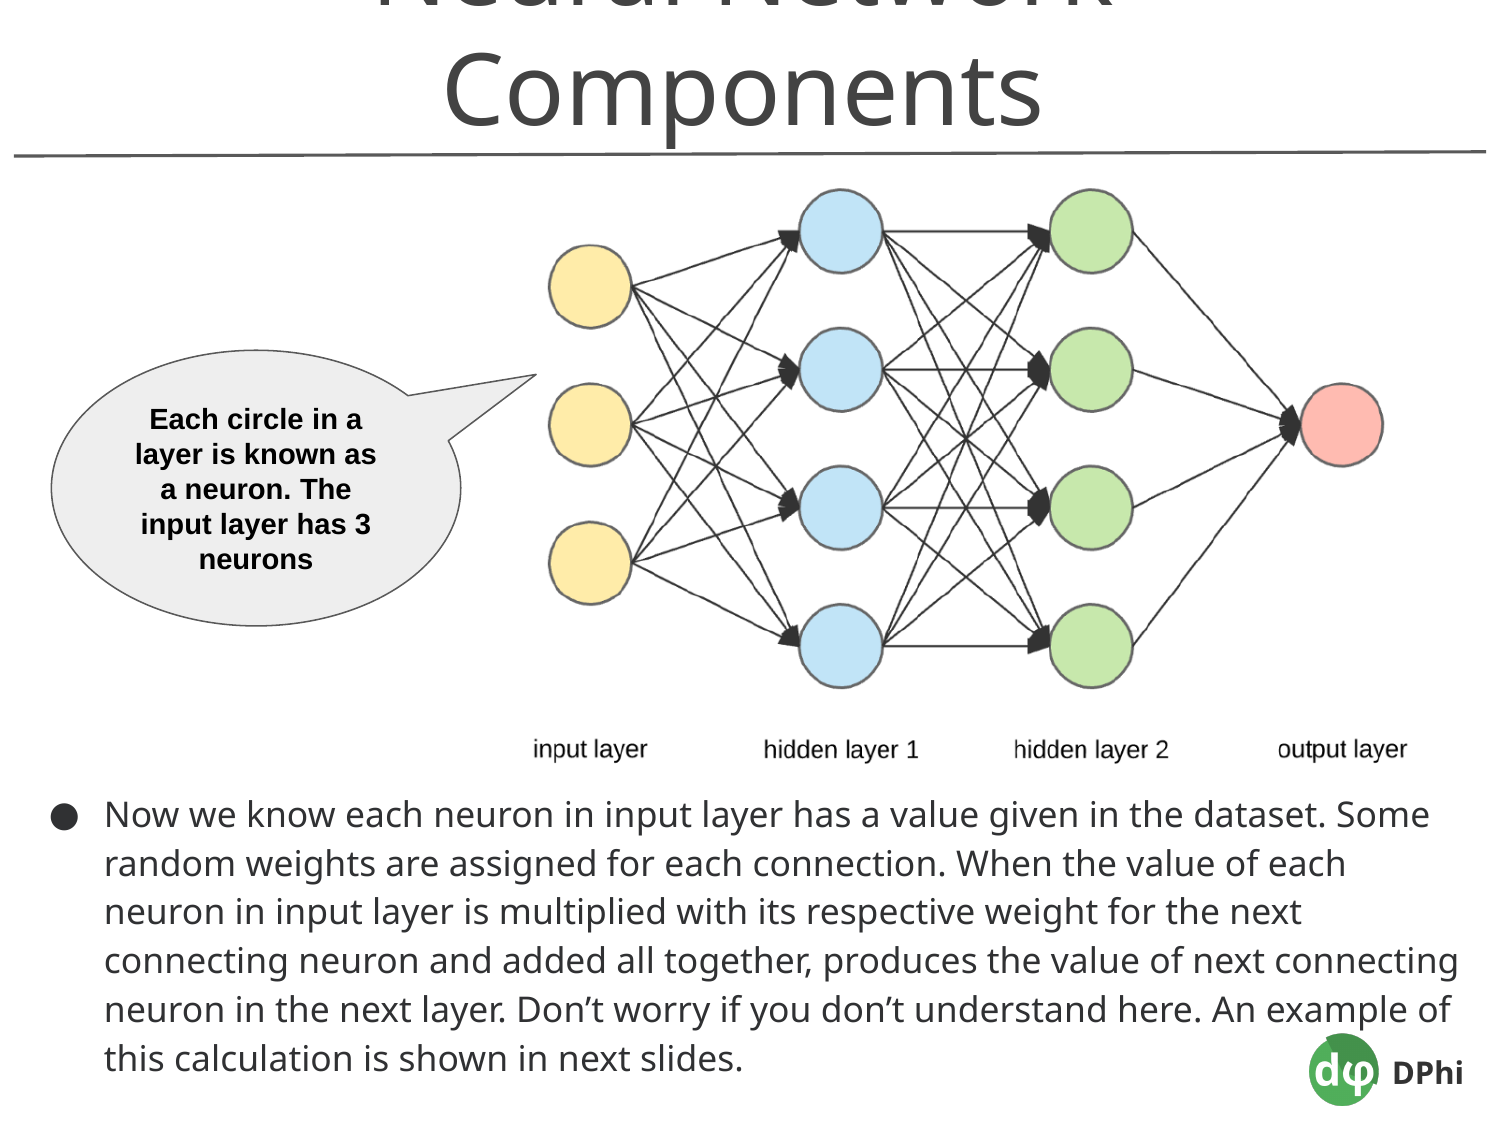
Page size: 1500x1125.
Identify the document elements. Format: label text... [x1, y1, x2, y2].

text_box Neural Network Components [195, 27, 1292, 150]
text_box Now we know each neuron in input layer has a value given in the dataset. Some random weights are assigned for each connection. When the value of each neuron in input layer is multiplied with its respective weight for the next connecting neuron and added all together, produces the value of next connecting neuron in the next layer. Don’t worry if you don’t understand here. An example of this calculation is shown in next slides. [13, 770, 1487, 1064]
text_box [13, 151, 1487, 157]
text_box Each circle in a layer is known as a neuron. The input layer has 3 neurons [51, 350, 517, 626]
text_box [623, 1064, 890, 1125]
picture [1309, 1064, 1480, 1106]
picture [522, 176, 1411, 771]
